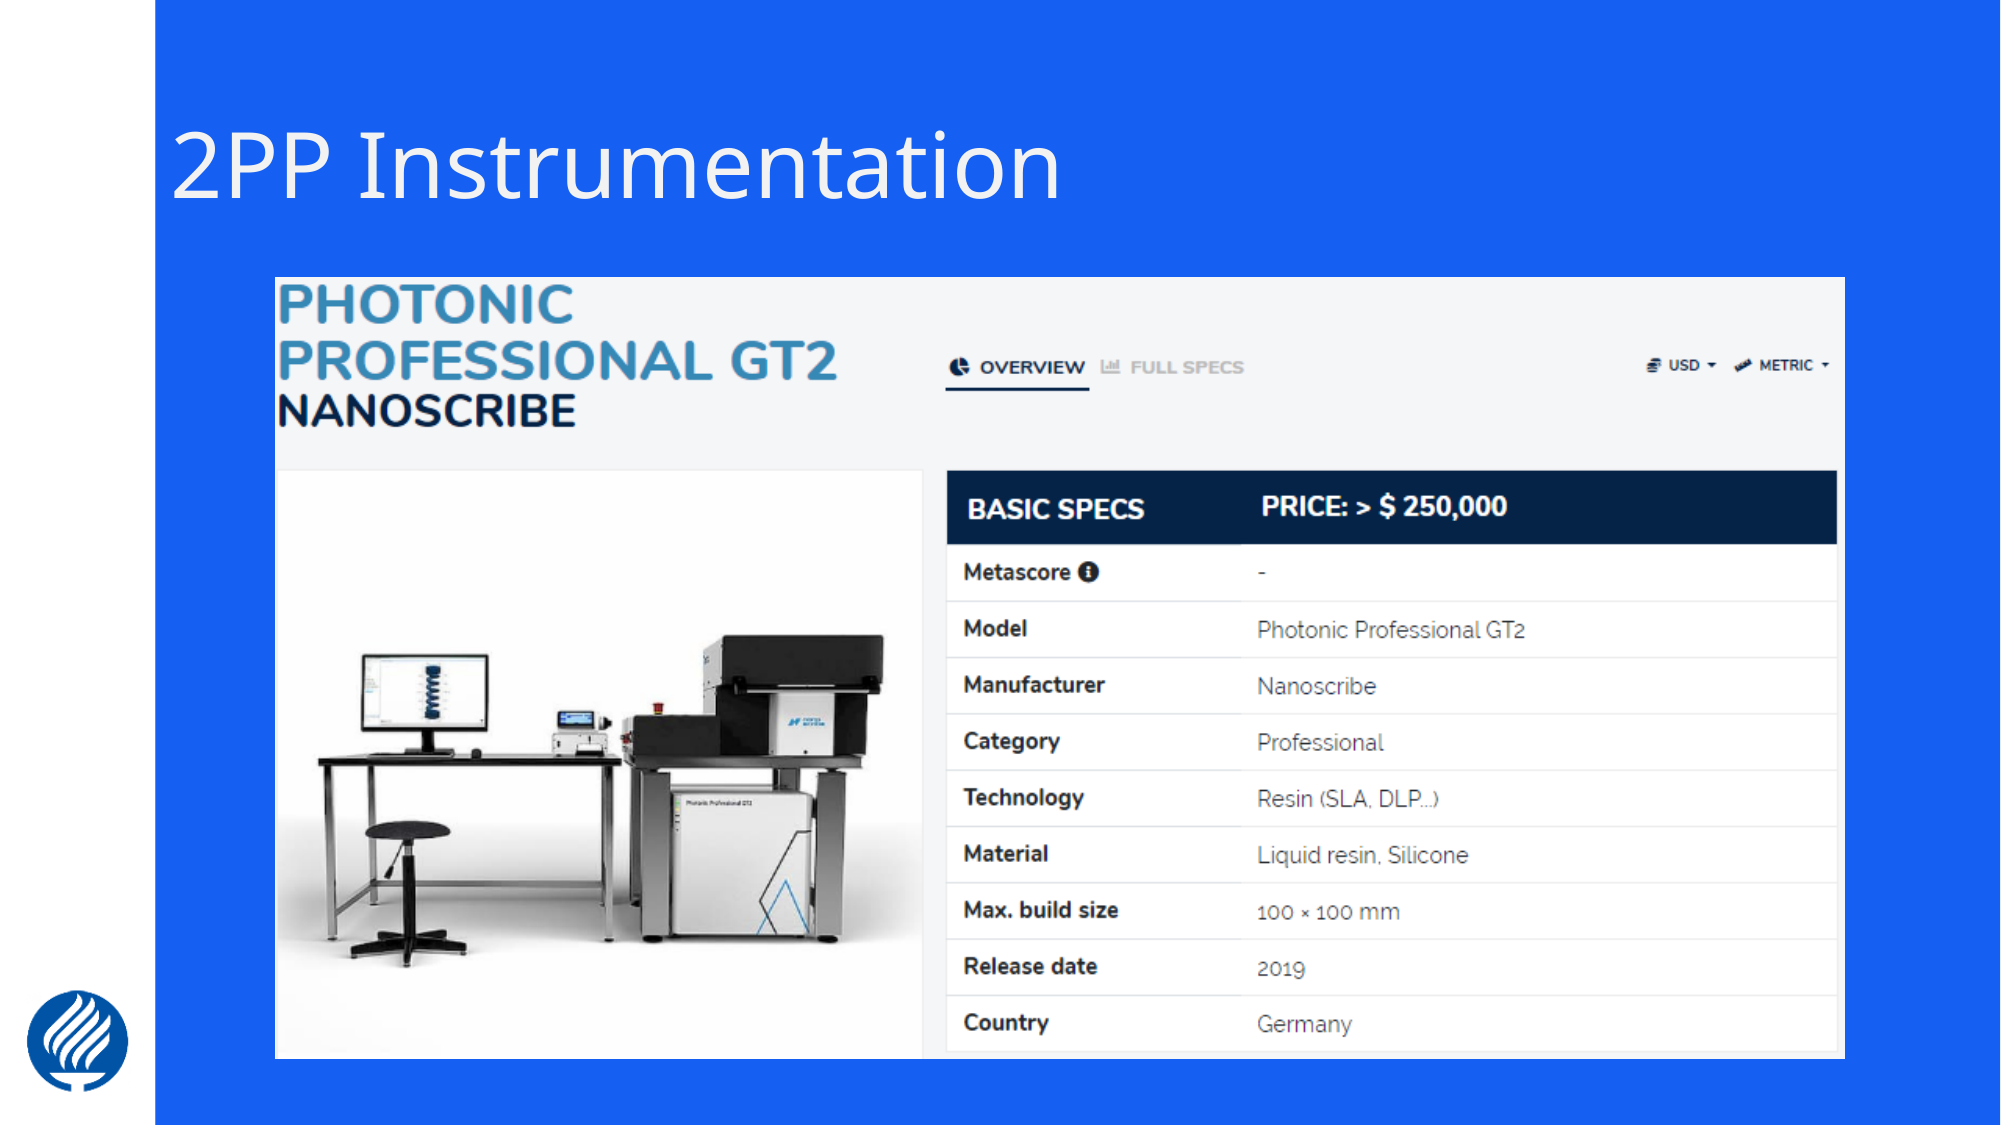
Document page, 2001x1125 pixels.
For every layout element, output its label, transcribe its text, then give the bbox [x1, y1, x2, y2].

title 2PP Instrumentation [155, 59, 2000, 278]
picture [0, 0, 2001, 1125]
